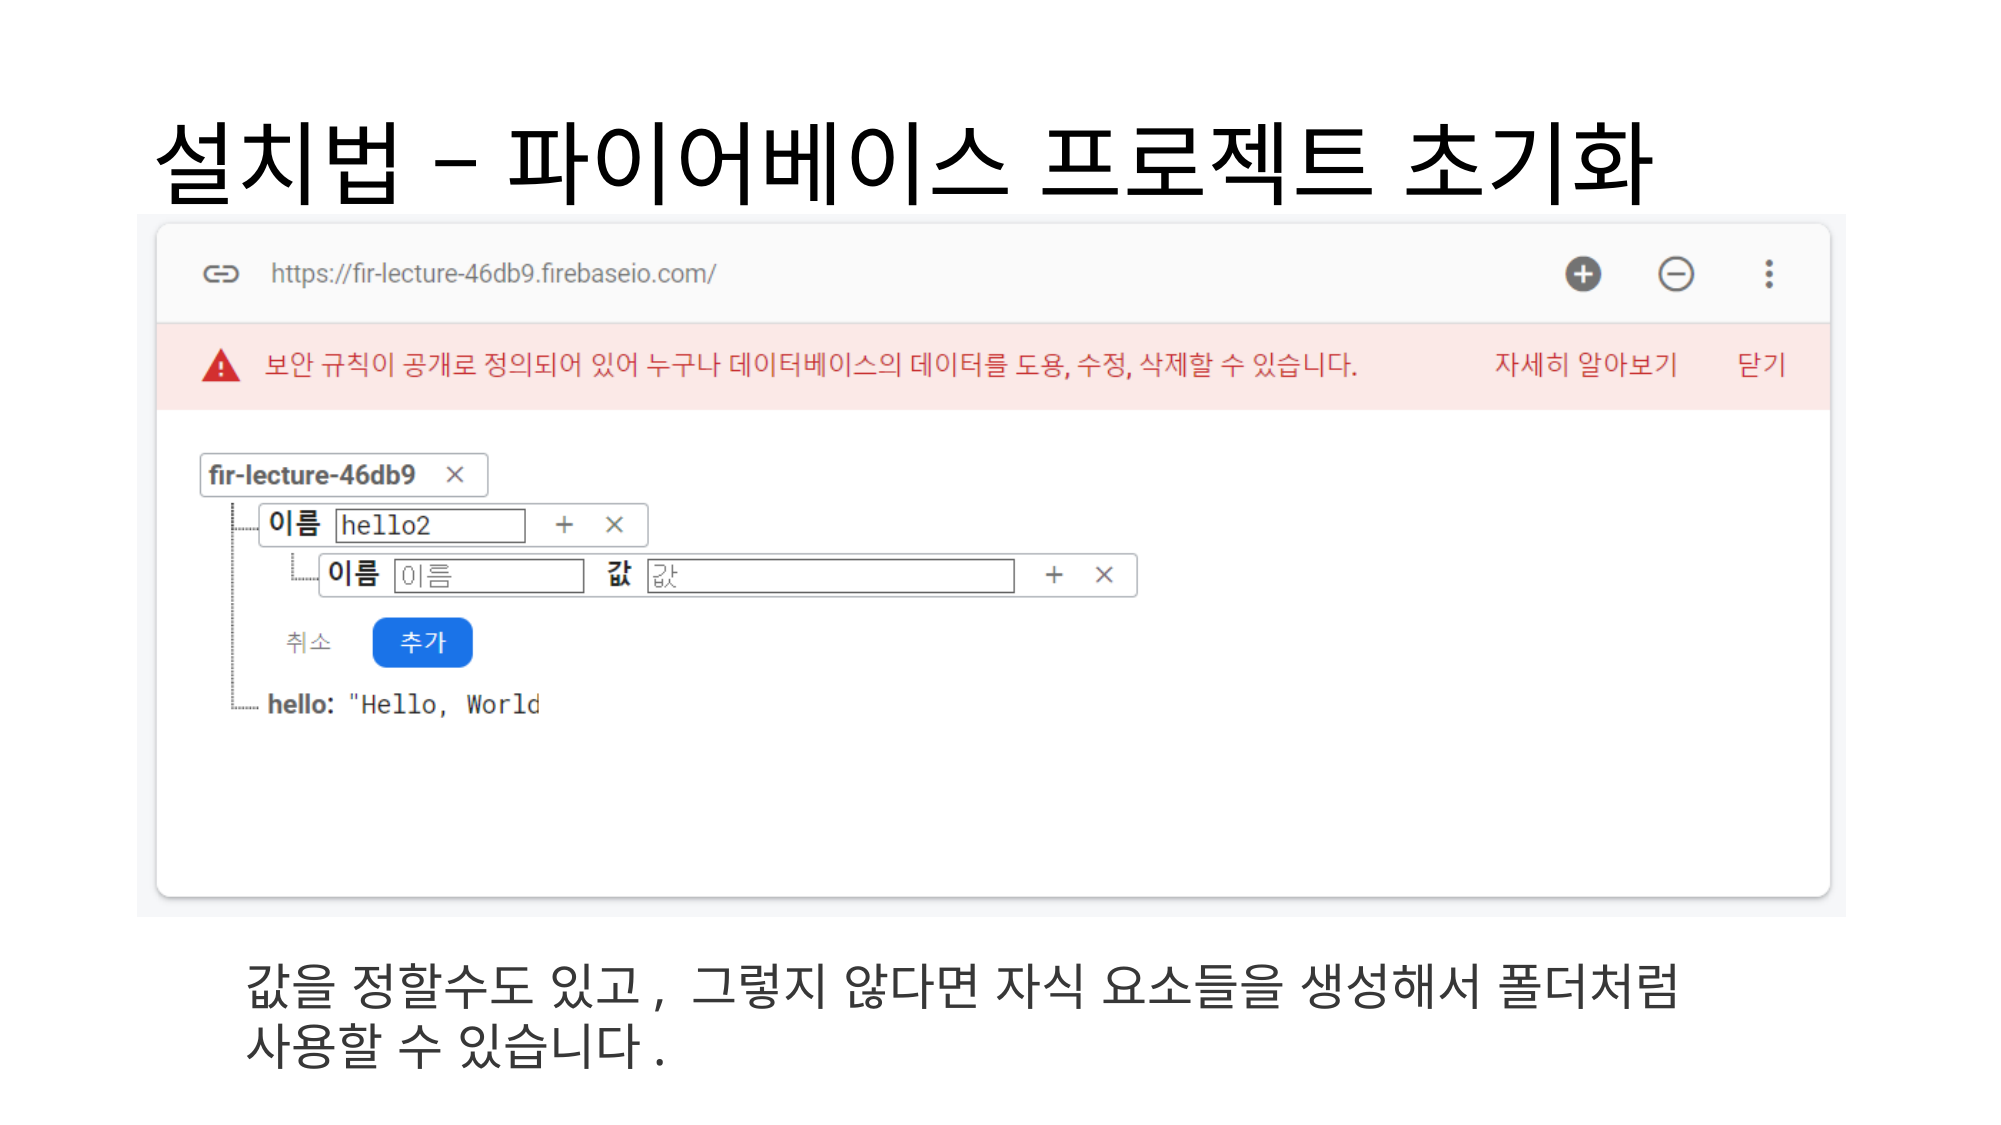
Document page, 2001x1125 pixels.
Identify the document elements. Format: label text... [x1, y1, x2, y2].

title 설치법 – 파이어베이스 프로젝트 초기화 [137, 59, 1863, 278]
text_box 값을 정할수도 있고, 그렇지 않다면 자식 요소들을 생성해서 폴더처럼 사용할 수 있습니다. [230, 947, 1697, 1083]
text_box [195, 932, 1627, 1068]
picture [137, 214, 1846, 917]
